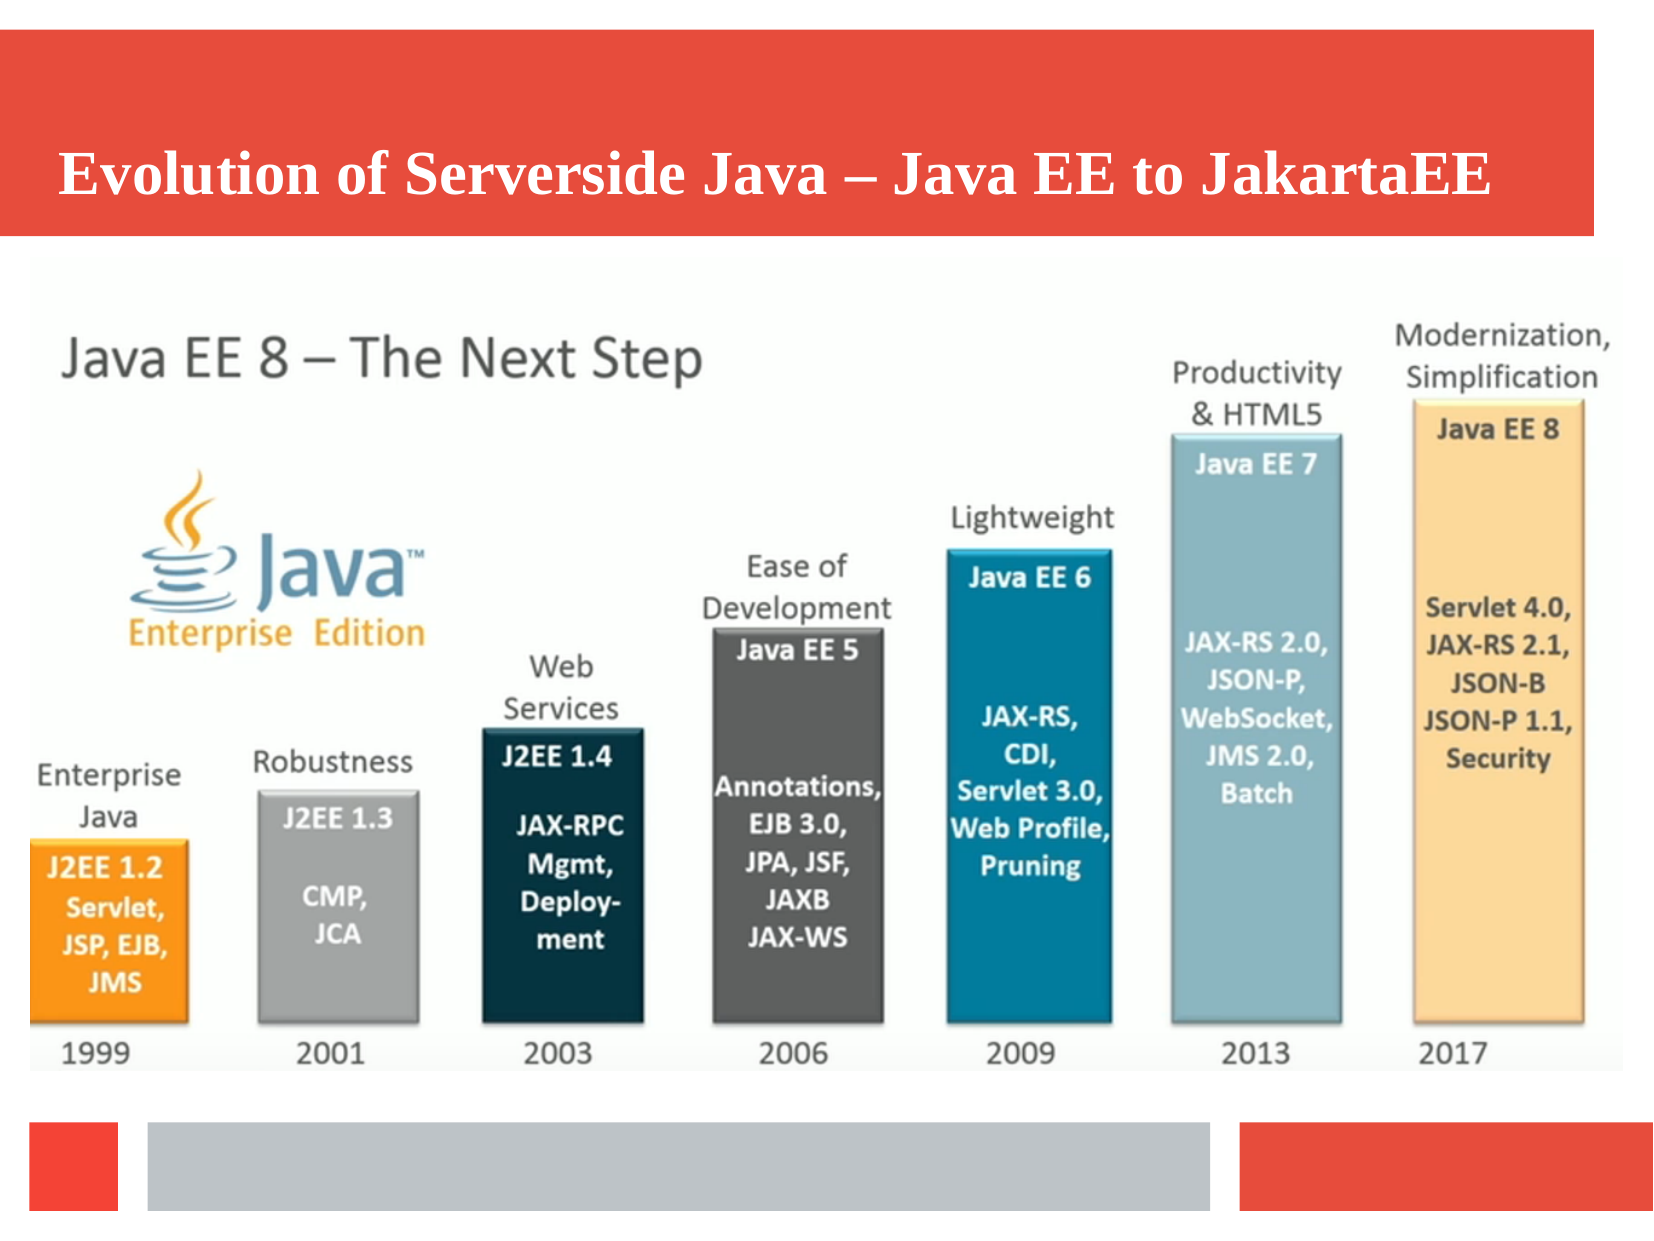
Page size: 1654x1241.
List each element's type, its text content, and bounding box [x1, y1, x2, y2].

picture [29, 257, 1623, 1071]
text_box Evolution of Serverside Java – Java EE to JakartaEE [58, 59, 1594, 207]
